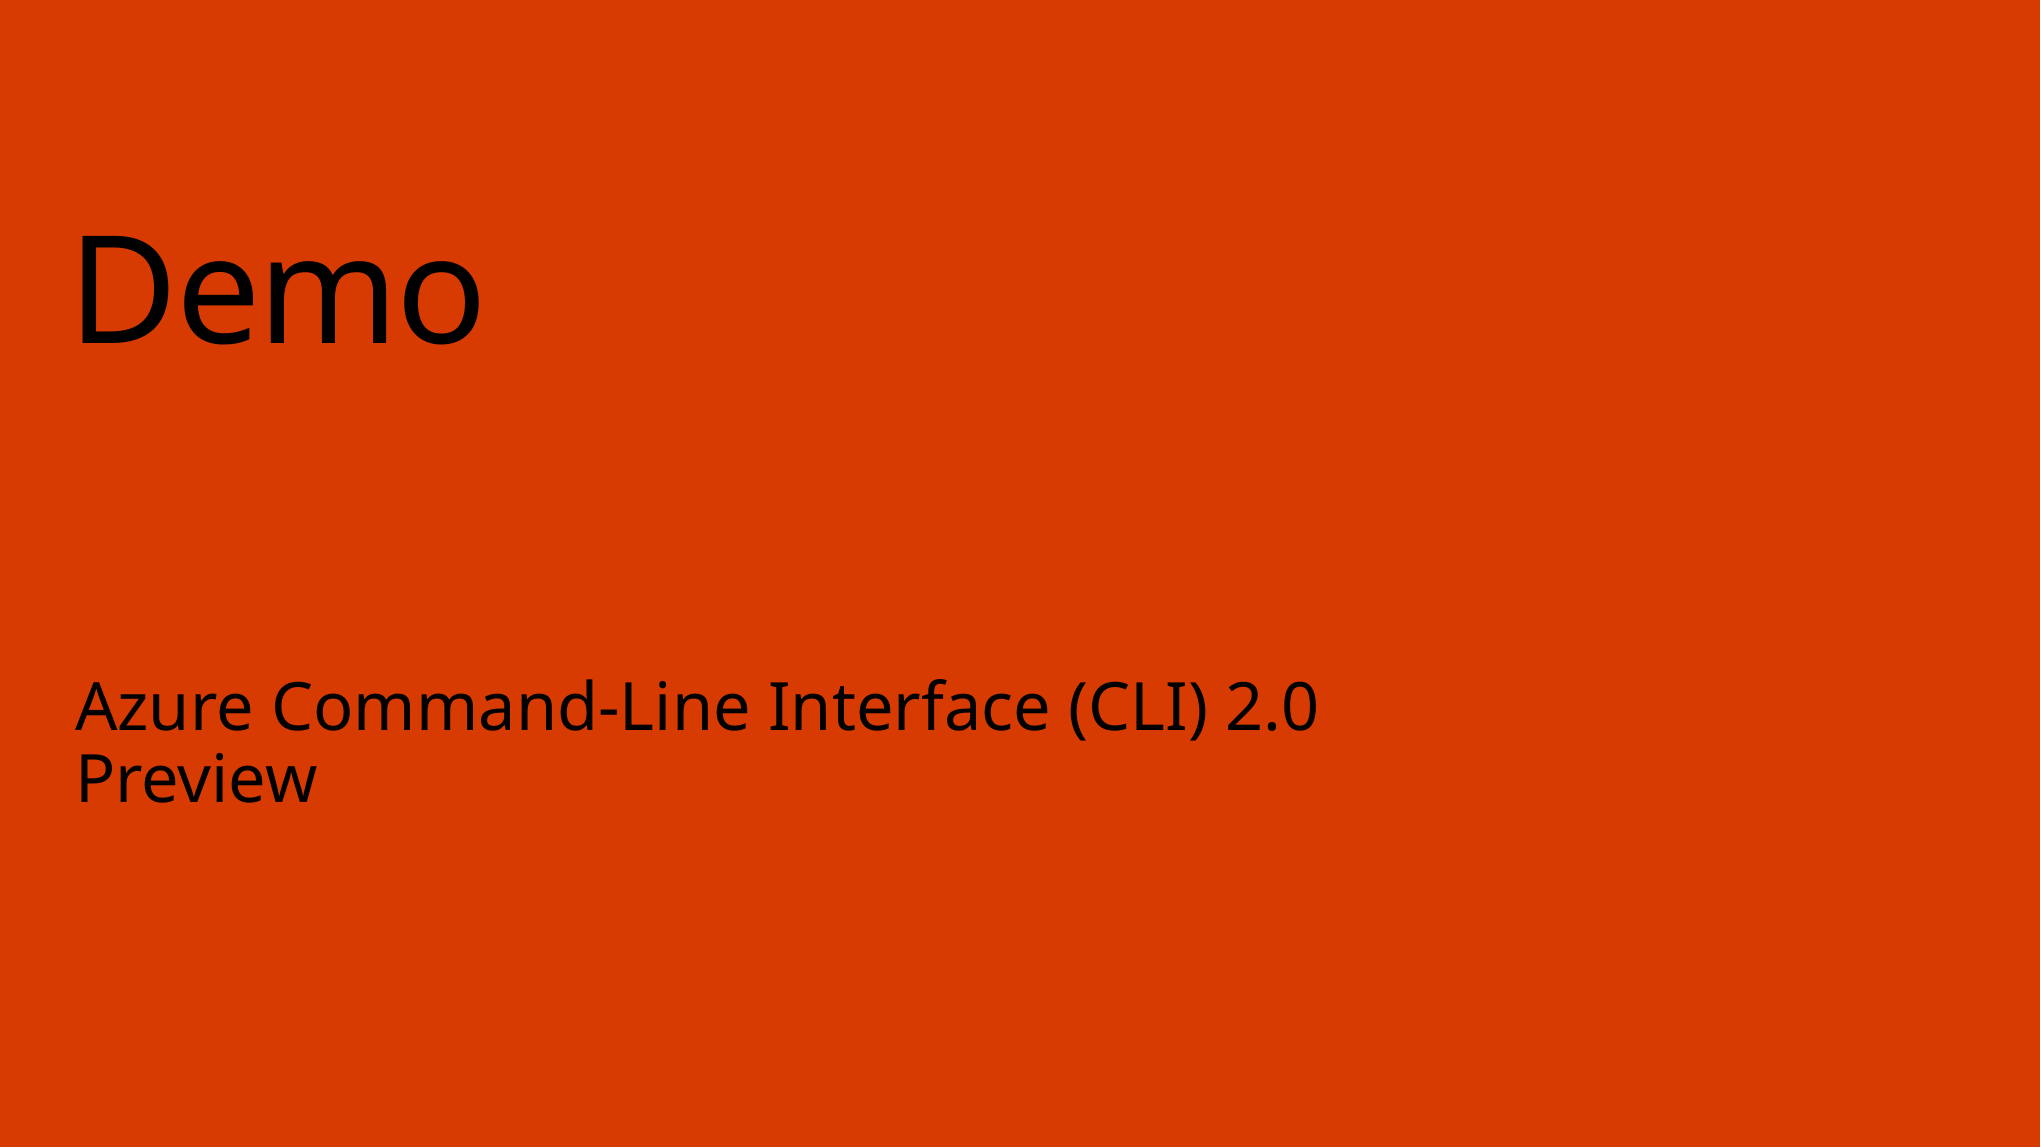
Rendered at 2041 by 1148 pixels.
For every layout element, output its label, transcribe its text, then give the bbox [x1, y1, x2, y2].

list Azure Command-Line Interface (CLI) 2.0 Preview [45, 648, 1396, 843]
title Demo [45, 198, 1395, 393]
